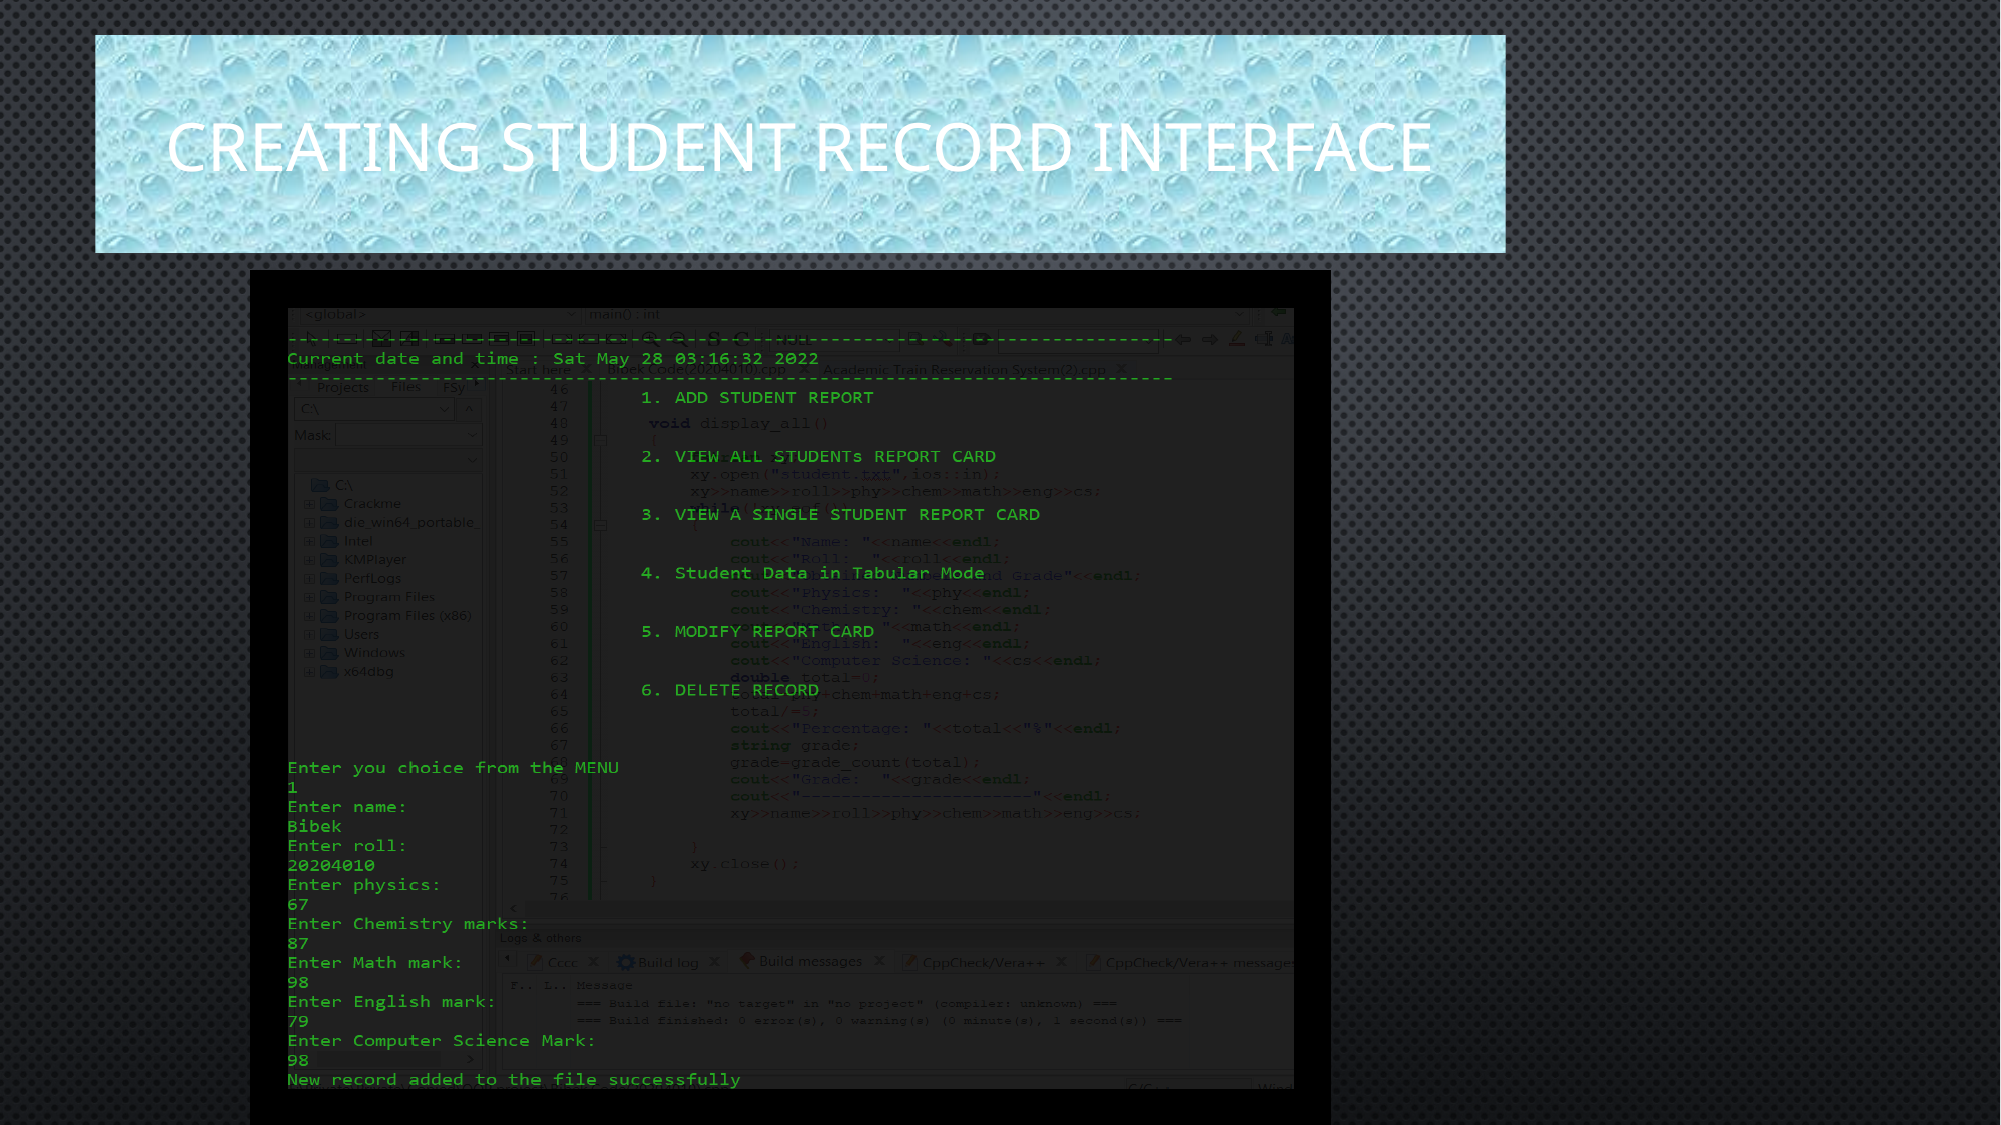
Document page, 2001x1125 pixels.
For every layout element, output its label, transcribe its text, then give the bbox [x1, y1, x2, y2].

title Creating Student Record Interface [95, 35, 1506, 253]
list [287, 307, 1295, 1090]
